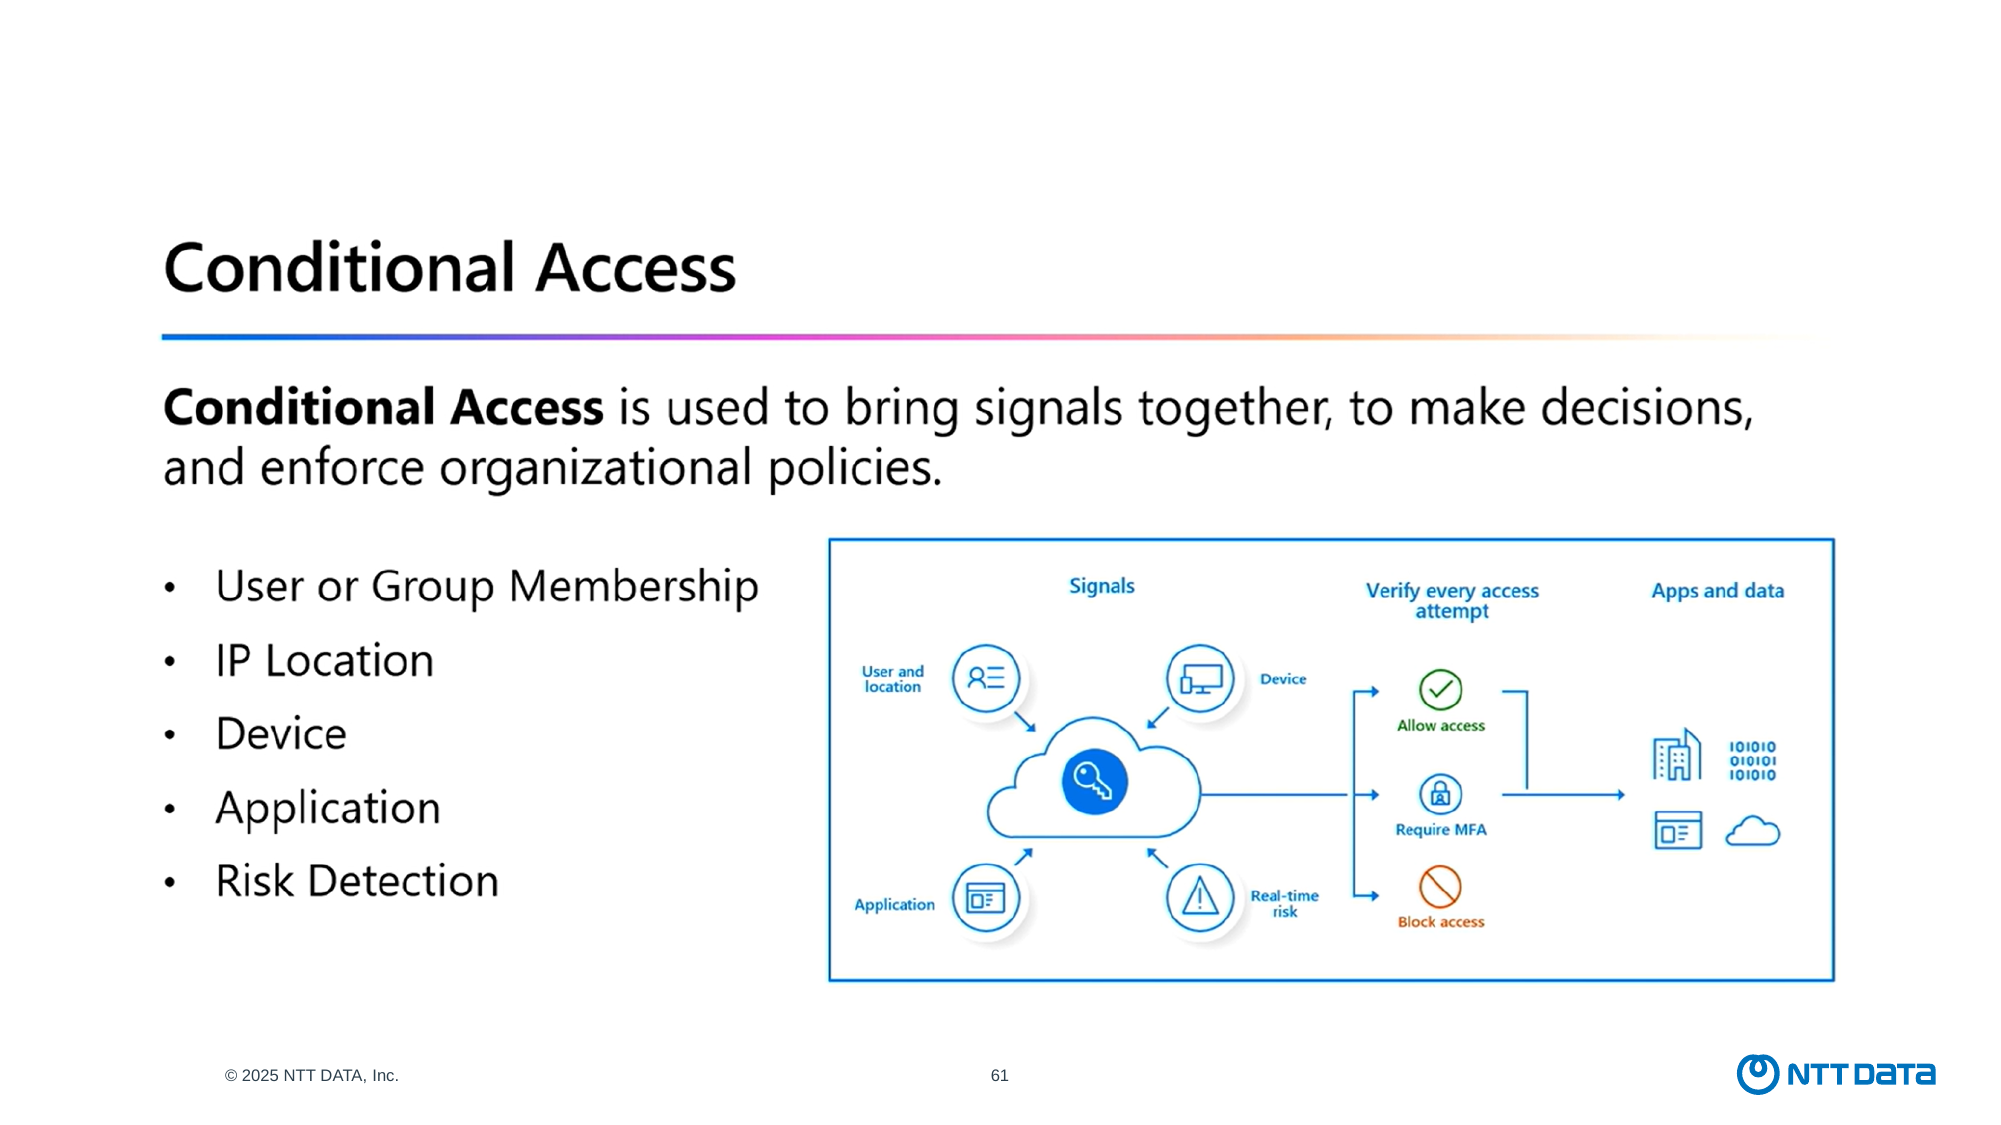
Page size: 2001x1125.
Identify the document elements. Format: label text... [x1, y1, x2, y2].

footer © 2025 NTT DATA, Inc. [225, 1050, 901, 1101]
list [117, 224, 1883, 1025]
slide_number 61 [912, 1050, 1088, 1101]
